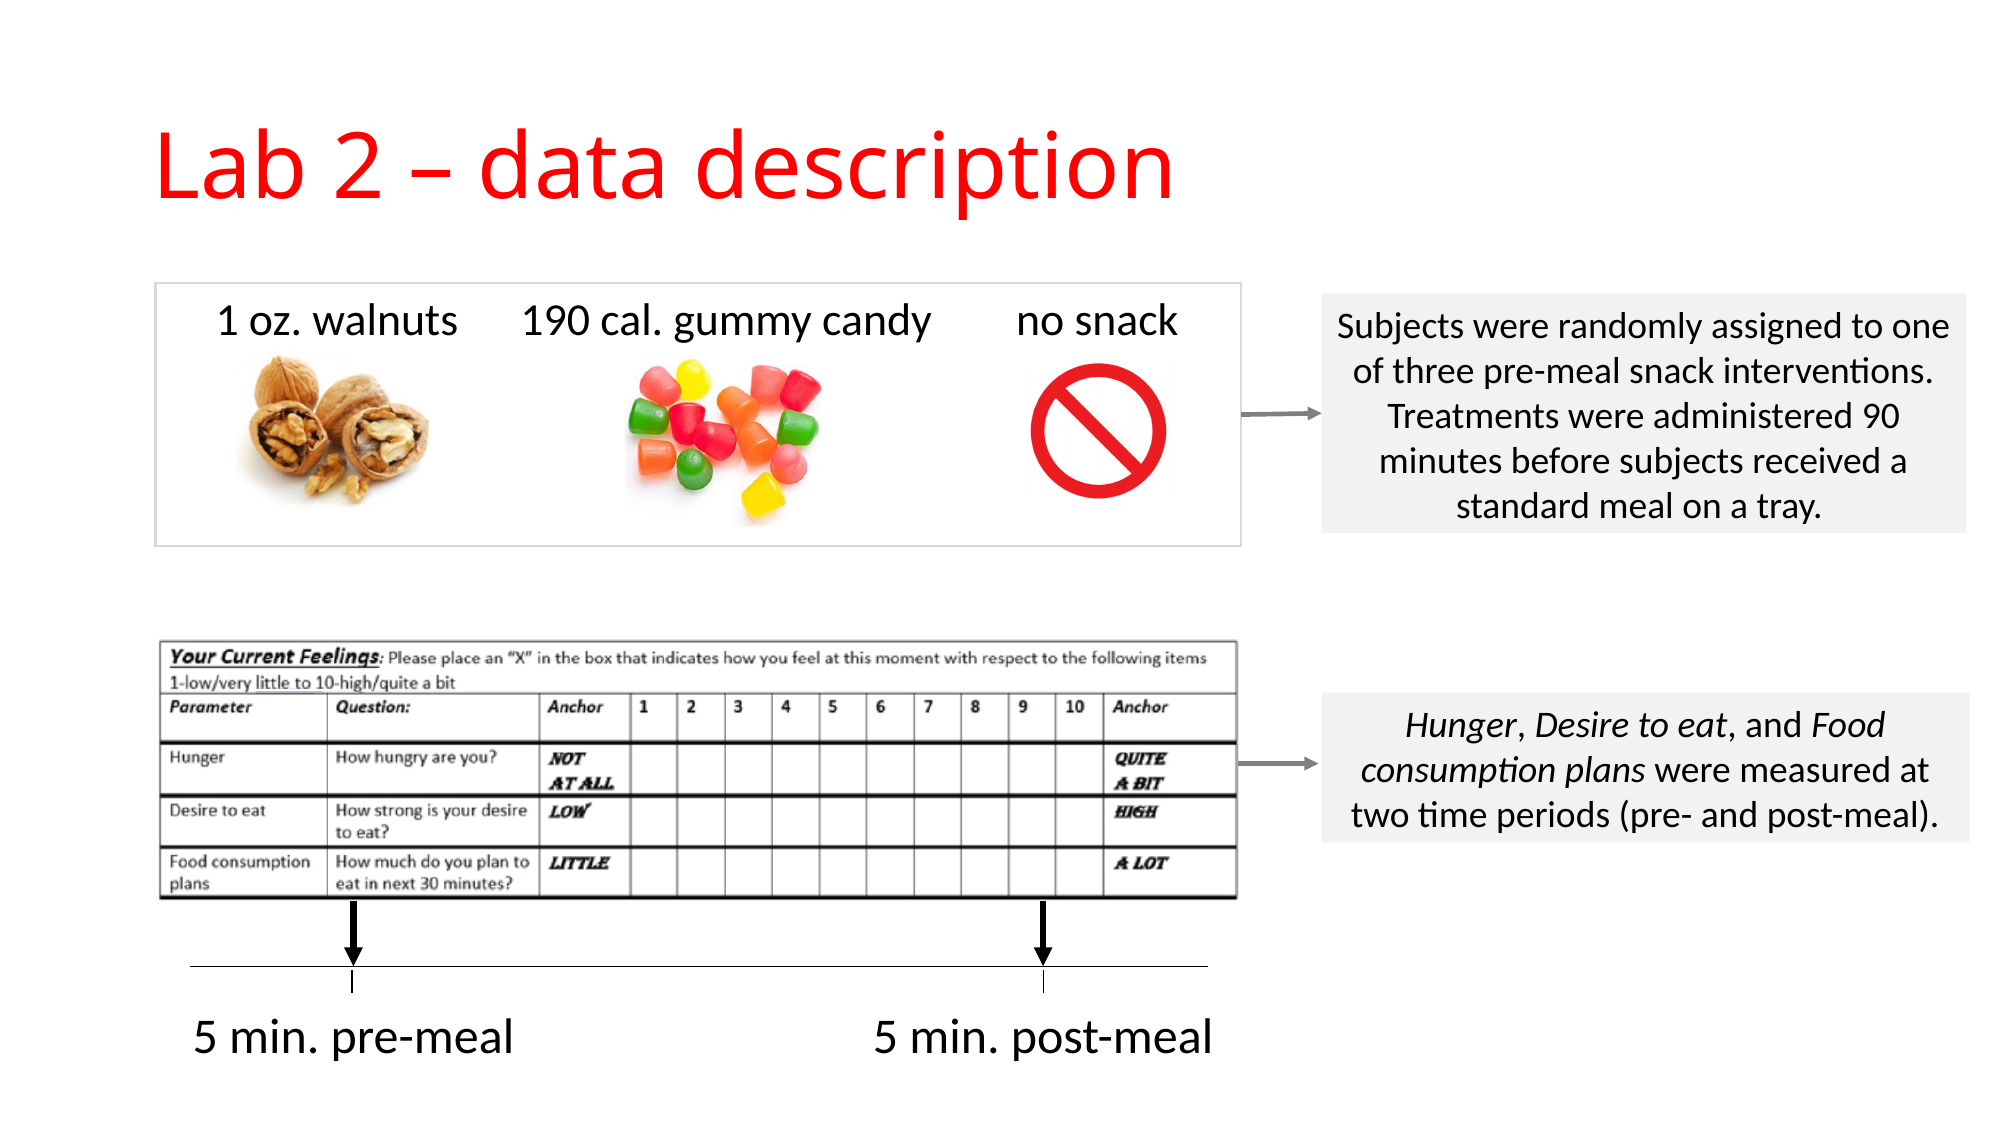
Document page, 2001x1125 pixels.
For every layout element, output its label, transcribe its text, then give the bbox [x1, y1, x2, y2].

title Lab 2 – data description [137, 59, 1863, 278]
text_box Hunger, Desire to eat, and Food consumption plans were measured at two time periods (pre- and post-meal). [1321, 692, 1970, 843]
text_box Subjects were randomly assigned to one of three pre-meal snack interventions. Treatments were administered 90 minutes before subjects received a standard meal on a tray. [1321, 293, 1967, 534]
picture [155, 636, 1242, 901]
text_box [146, 901, 1250, 1072]
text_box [155, 282, 1242, 546]
